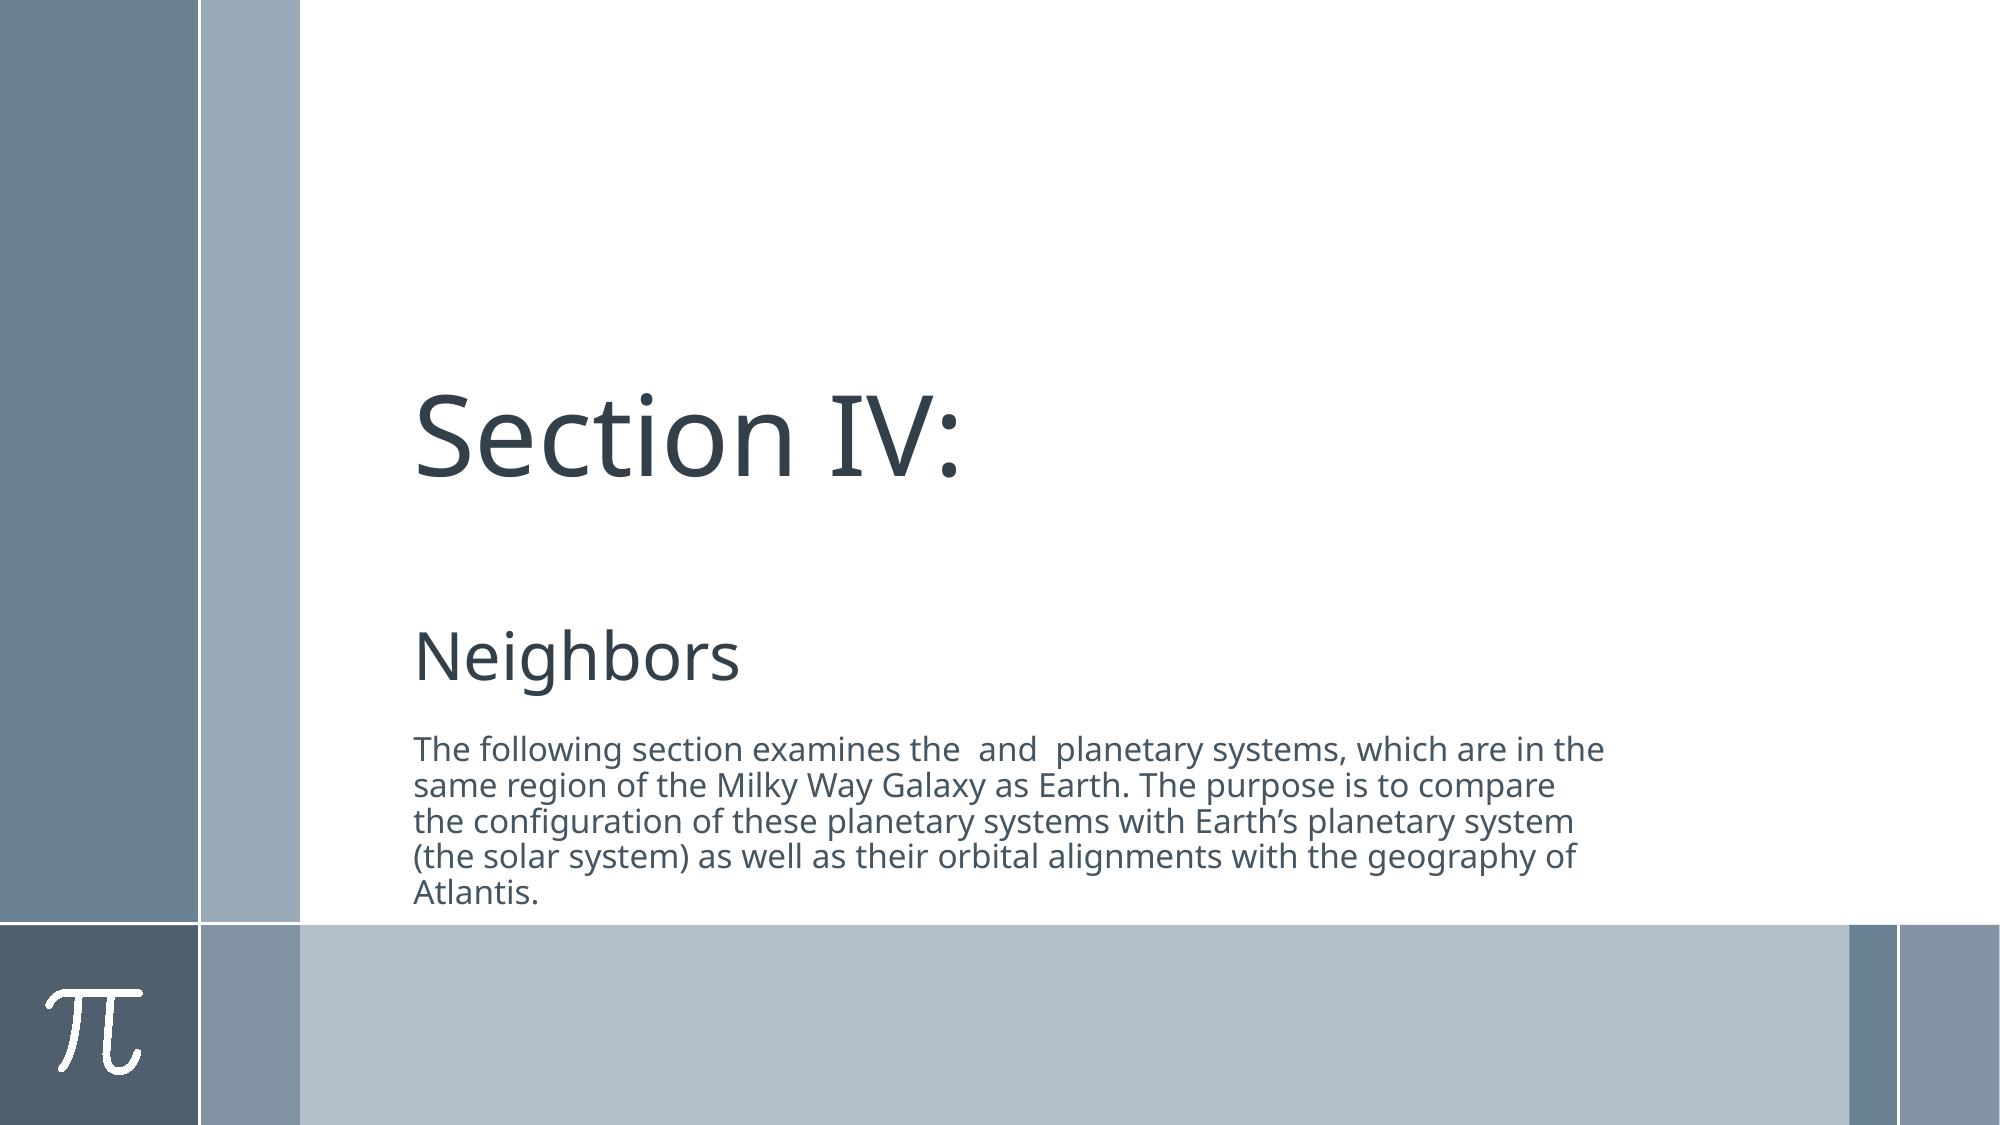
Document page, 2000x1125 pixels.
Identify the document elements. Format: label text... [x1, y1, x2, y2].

title Section IV: Neighbors [398, 262, 1765, 703]
